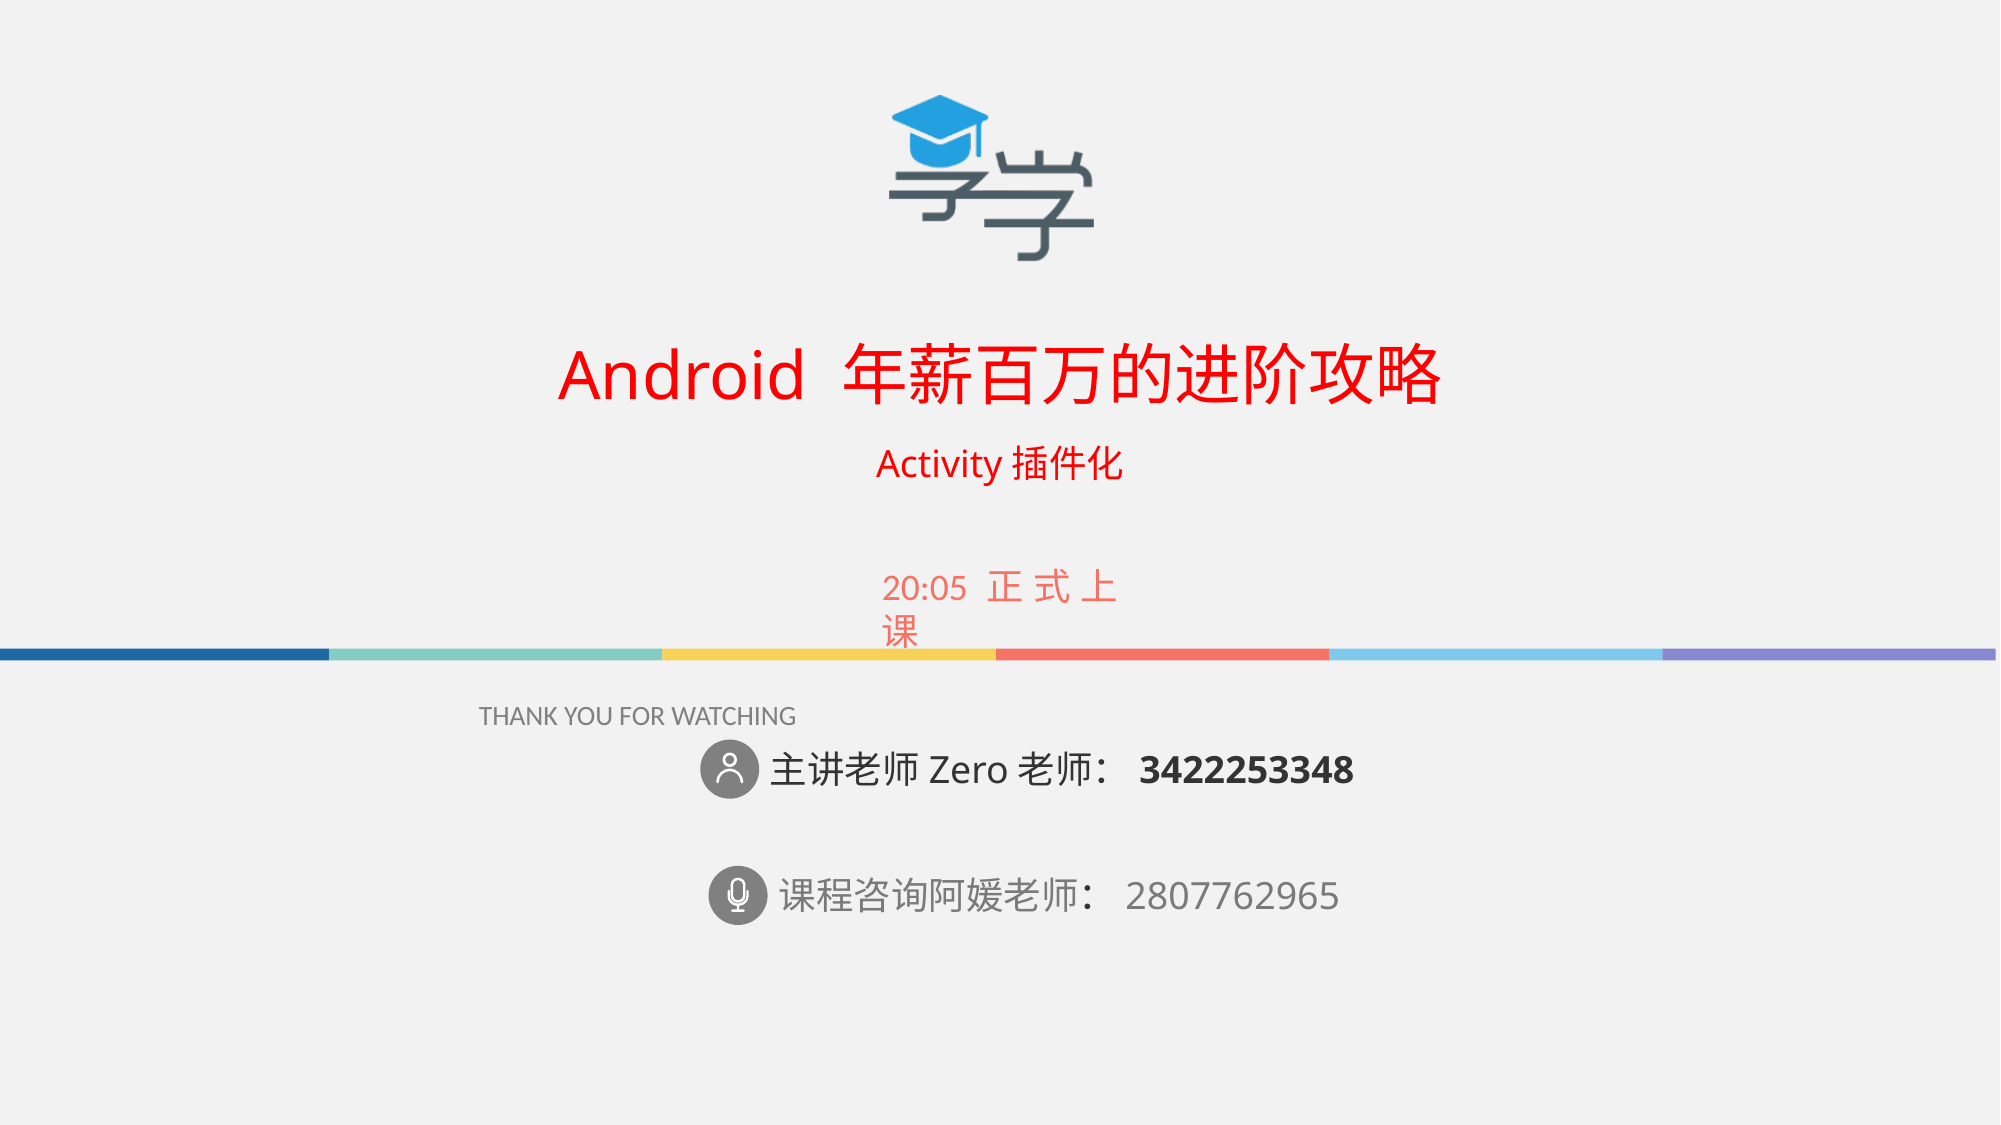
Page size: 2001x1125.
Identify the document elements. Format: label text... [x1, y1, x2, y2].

text_box 20:05正式上课 [867, 555, 1133, 616]
text_box Android 年薪百万的进阶攻略 Activity插件化 [350, 277, 1650, 492]
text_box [708, 864, 1354, 926]
picture [881, 68, 1101, 288]
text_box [0, 648, 1997, 661]
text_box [700, 738, 1366, 800]
text_box THANK YOU FOR WATCHING [463, 690, 1465, 739]
